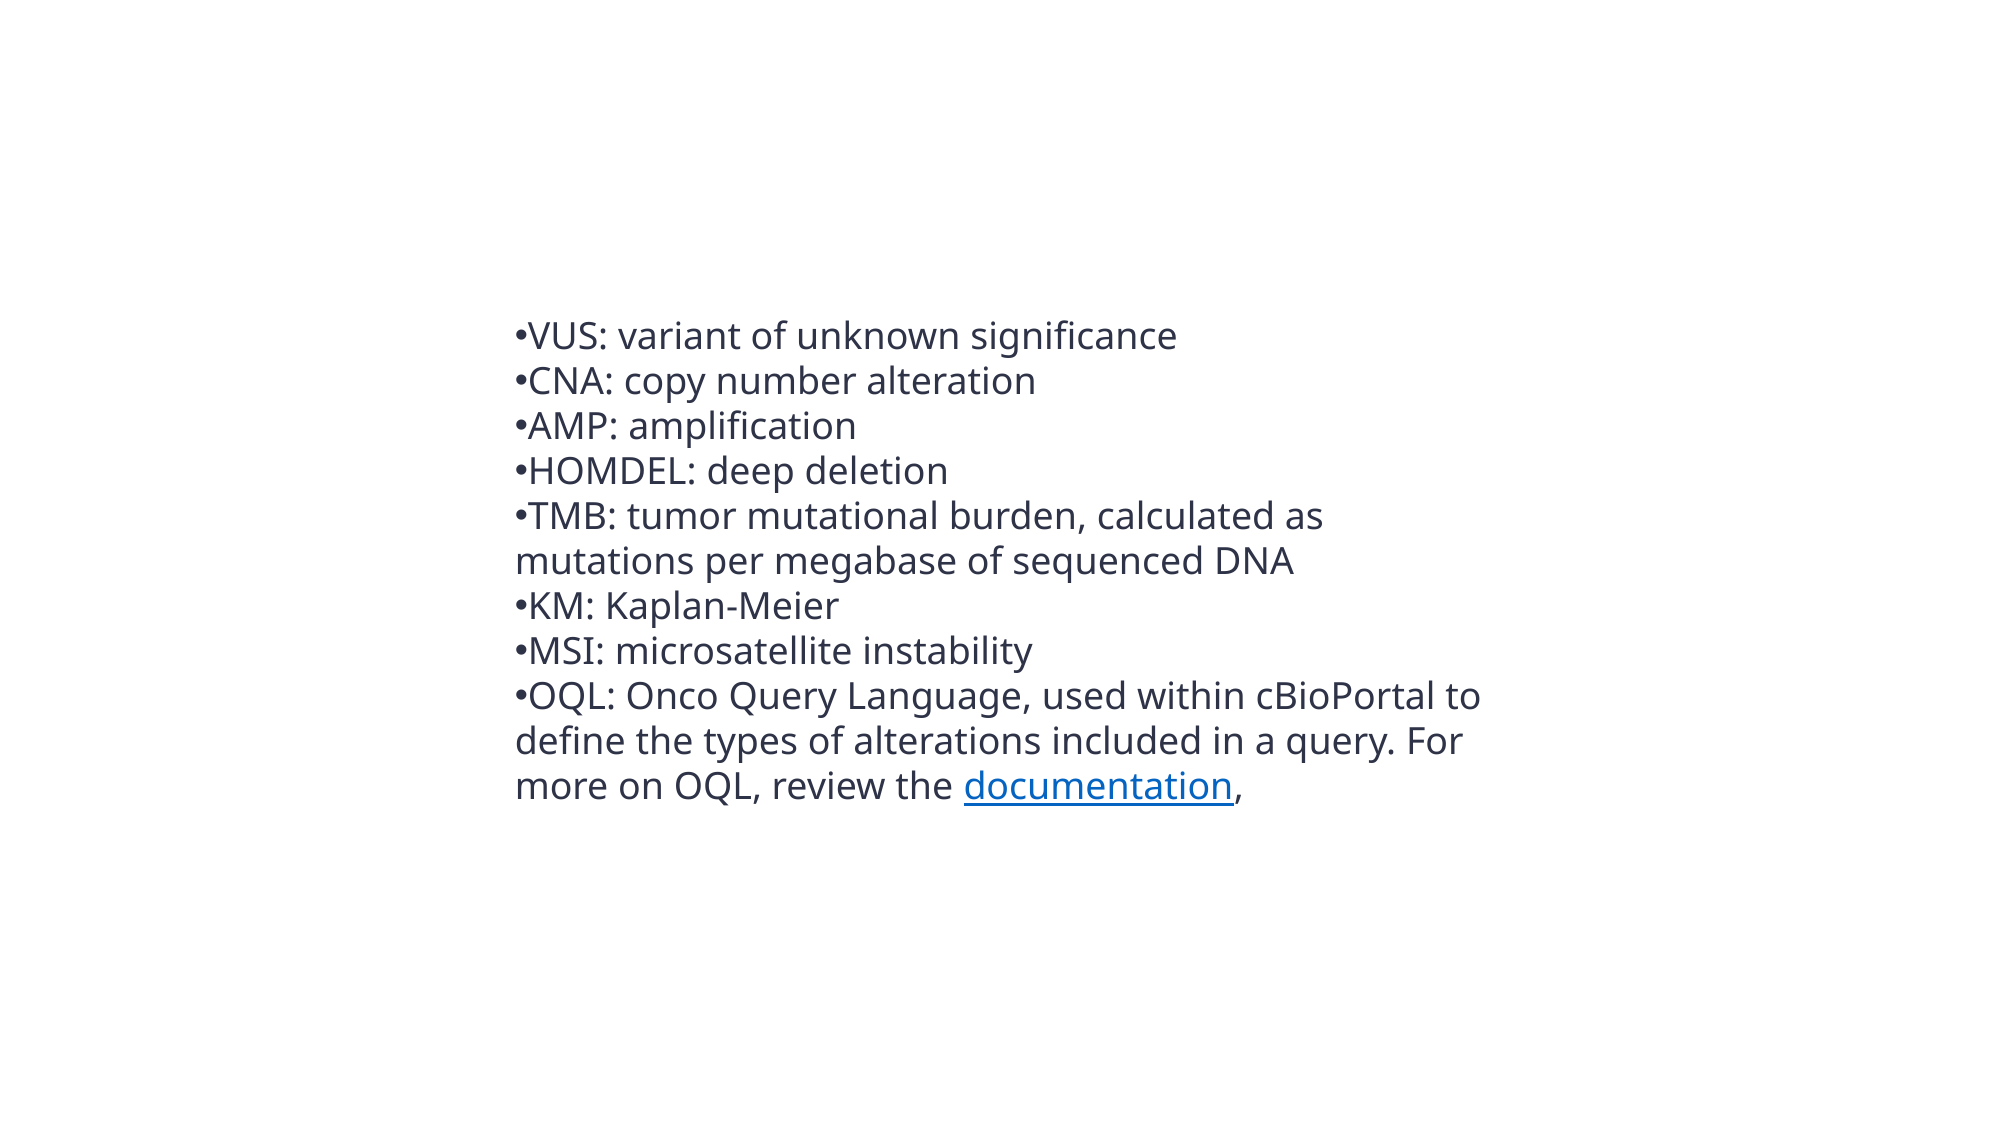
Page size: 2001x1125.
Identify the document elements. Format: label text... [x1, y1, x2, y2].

text_box VUS: variant of unknown significance CNA: copy number alteration AMP: amplification HOMDEL: deep deletion TMB: tumor mutational burden, calculated as mutations per megabase of sequenced DNA KM: Kaplan-Meier MSI: microsatellite instability OQL: Onco Query Language, used within cBioPortal to define the types of alterations included in a query. For more on OQL, review the documentation, [500, 304, 1500, 821]
